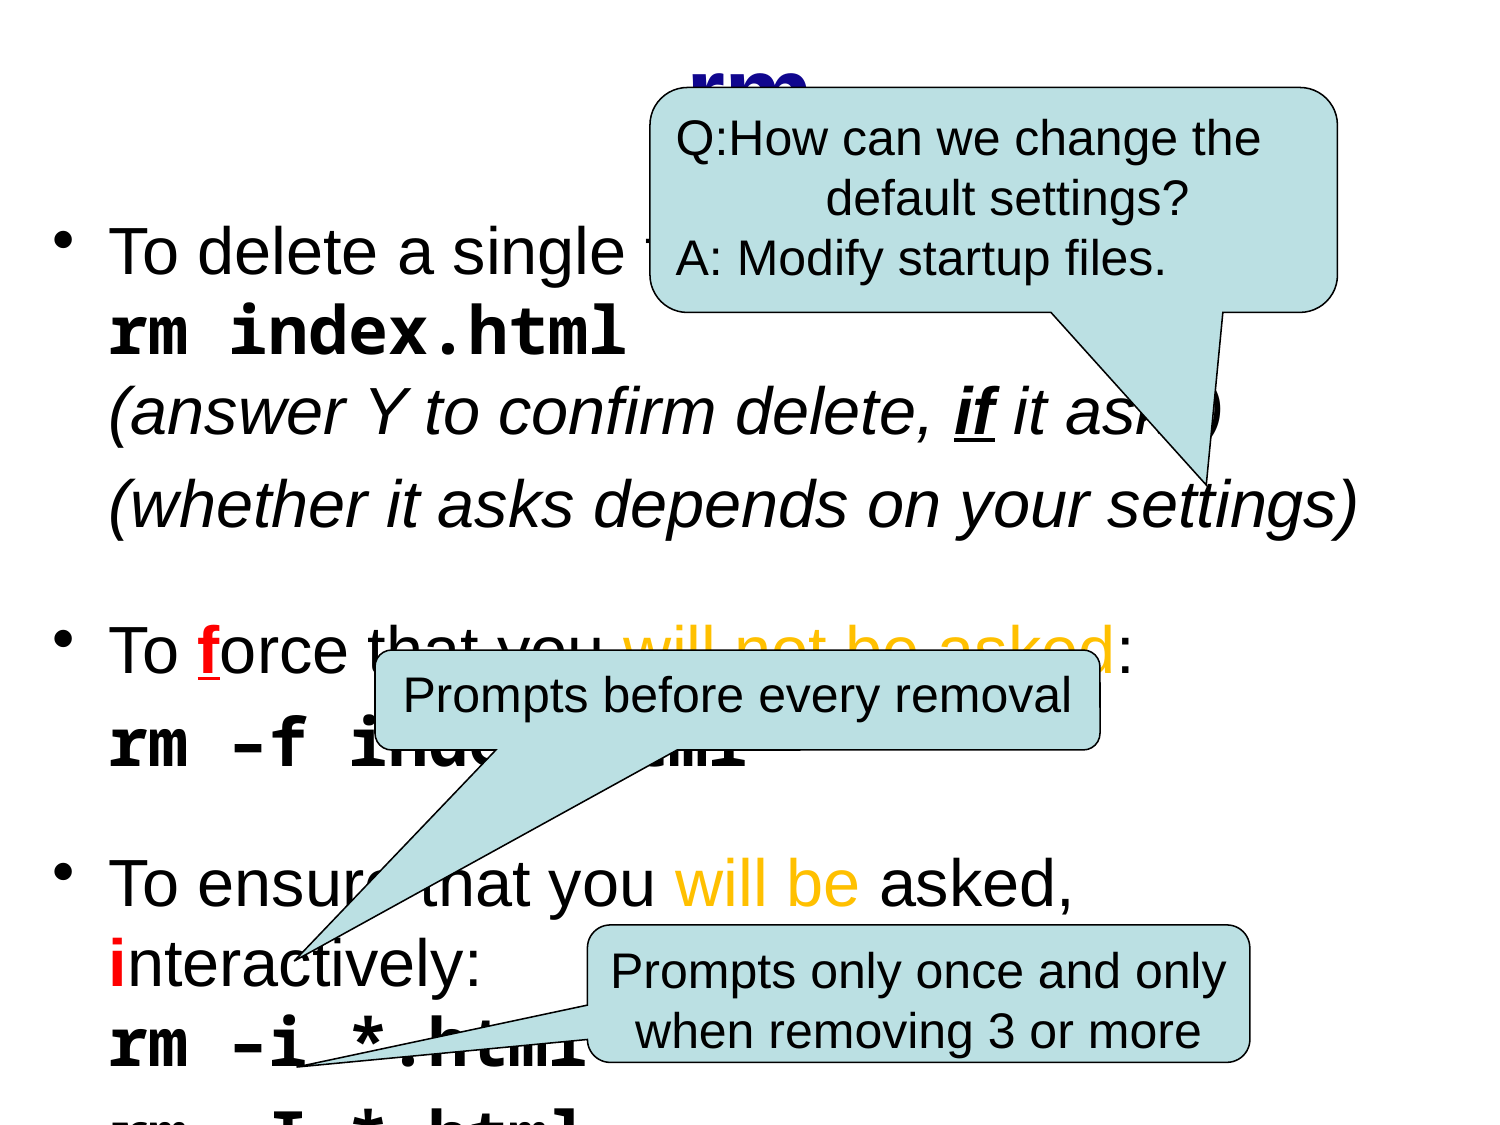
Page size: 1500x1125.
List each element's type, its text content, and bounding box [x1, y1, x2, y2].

text_box Q:How can we change the default settings? A: Modify startup files. [649, 87, 1338, 486]
text_box Prompts only once and only when removing 3 or more [296, 924, 1250, 1068]
title rm [75, 0, 1425, 175]
text_box Prompts before every removal [294, 650, 1101, 962]
list To delete a single file: rm index.html (answer Y to confirm delete, if it asks) (whether it asks depends on your settings) To force that you will not be asked: rm –f index.html To ensure that you will be asked, interactively: rm –i *.html rm –I *.html [37, 200, 1475, 1125]
